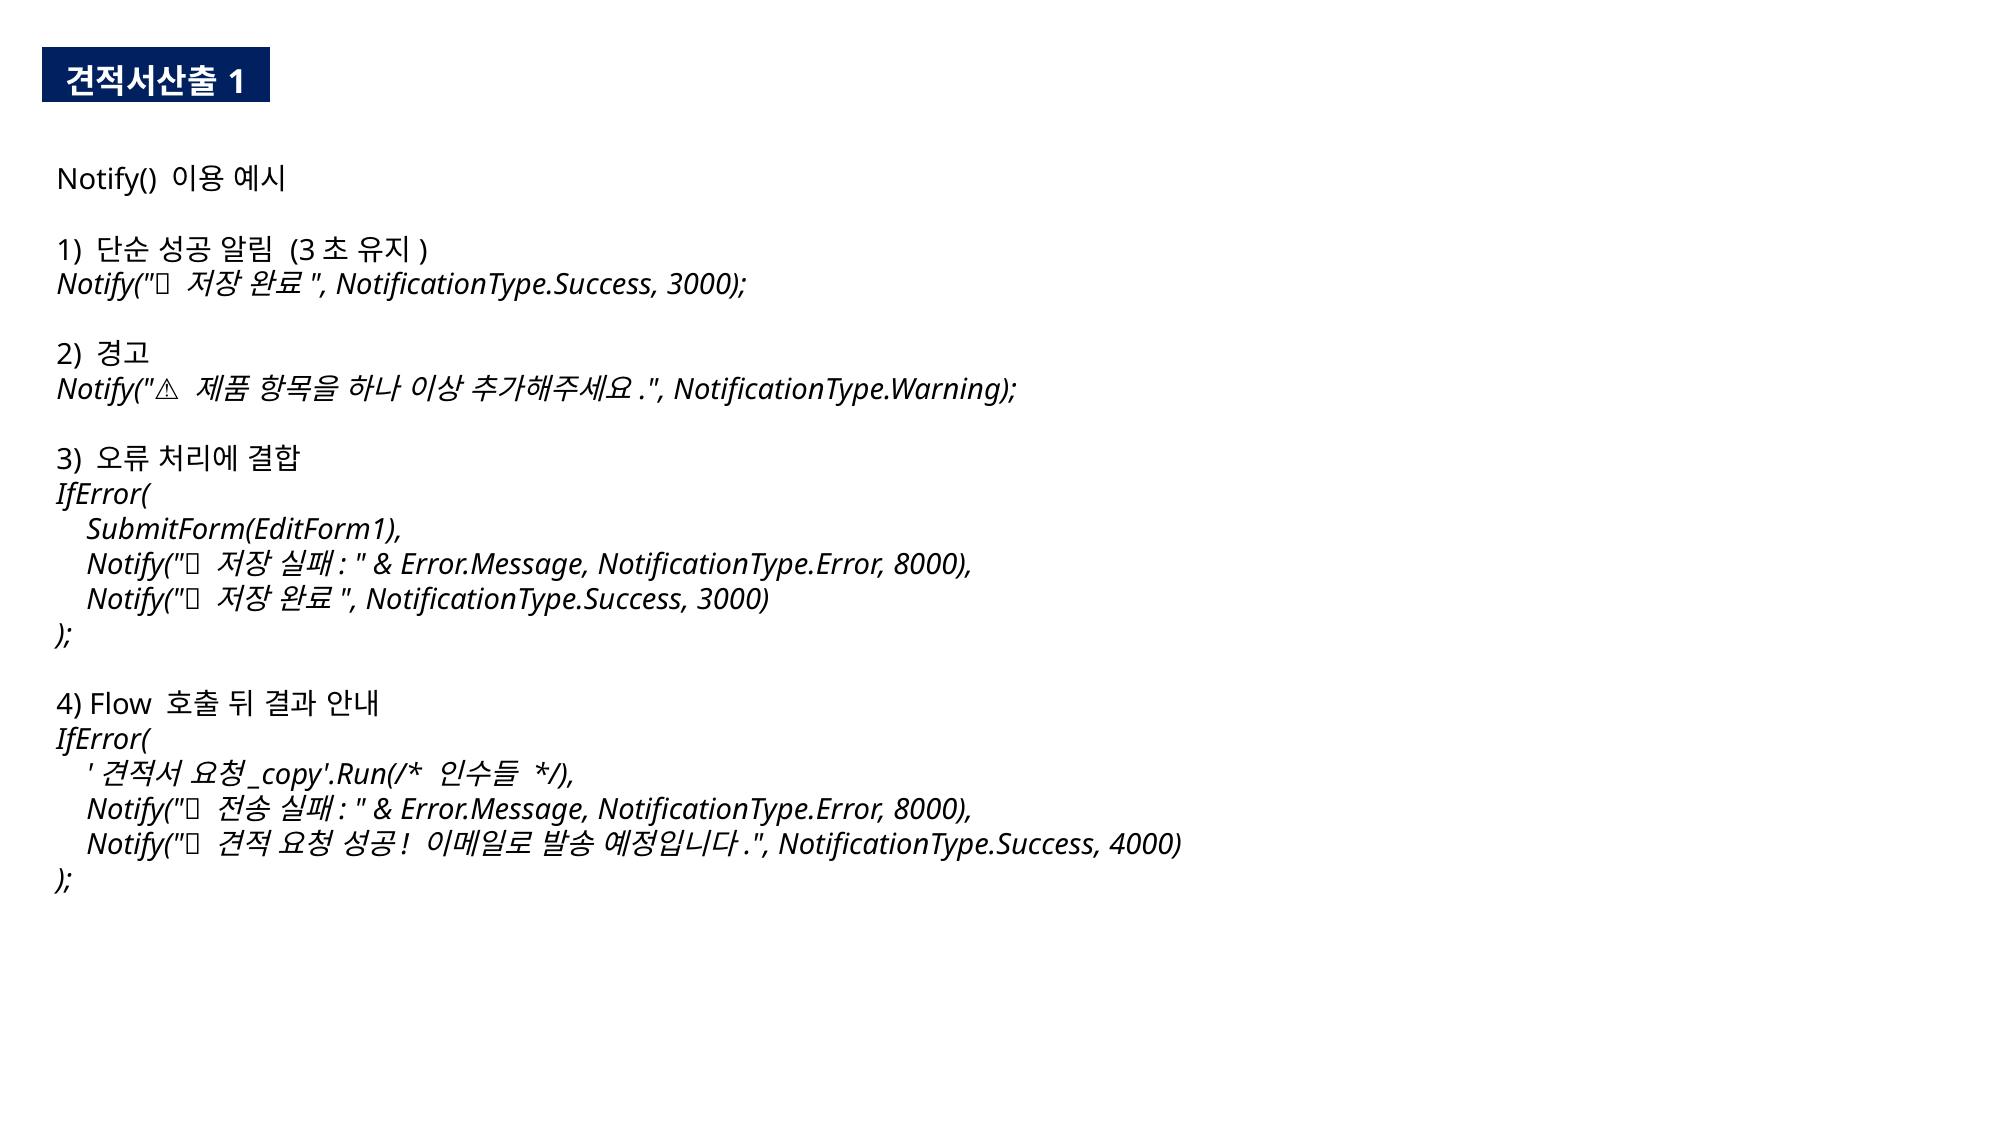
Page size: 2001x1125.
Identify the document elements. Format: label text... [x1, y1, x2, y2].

table_header 견적서산출1 [42, 47, 270, 102]
text_box Notify() 이용 예시 1) 단순 성공 알림 (3초 유지) Notify("✅ 저장 완료", NotificationType.Success, 3000); 2) 경고 Notify("⚠️ 제품 항목을 하나 이상 추가해주세요.", NotificationType.Warning); 3) 오류 처리에 결합 IfError( SubmitForm(EditForm1), Notify("❌ 저장 실패: " & Error.Message, NotificationType.Error, 8000), Notify("✅ 저장 완료", NotificationType.Success, 3000) ); 4) Flow 호출 뒤 결과 안내 IfError( '견적서 요청_copy'.Run(/* 인수들 */), Notify("❌ 전송 실패: " & Error.Message, NotificationType.Error, 8000), Notify("✅ 견적 요청 성공! 이메일로 발송 예정입니다.", NotificationType.Success, 4000) ); [41, 153, 1738, 903]
